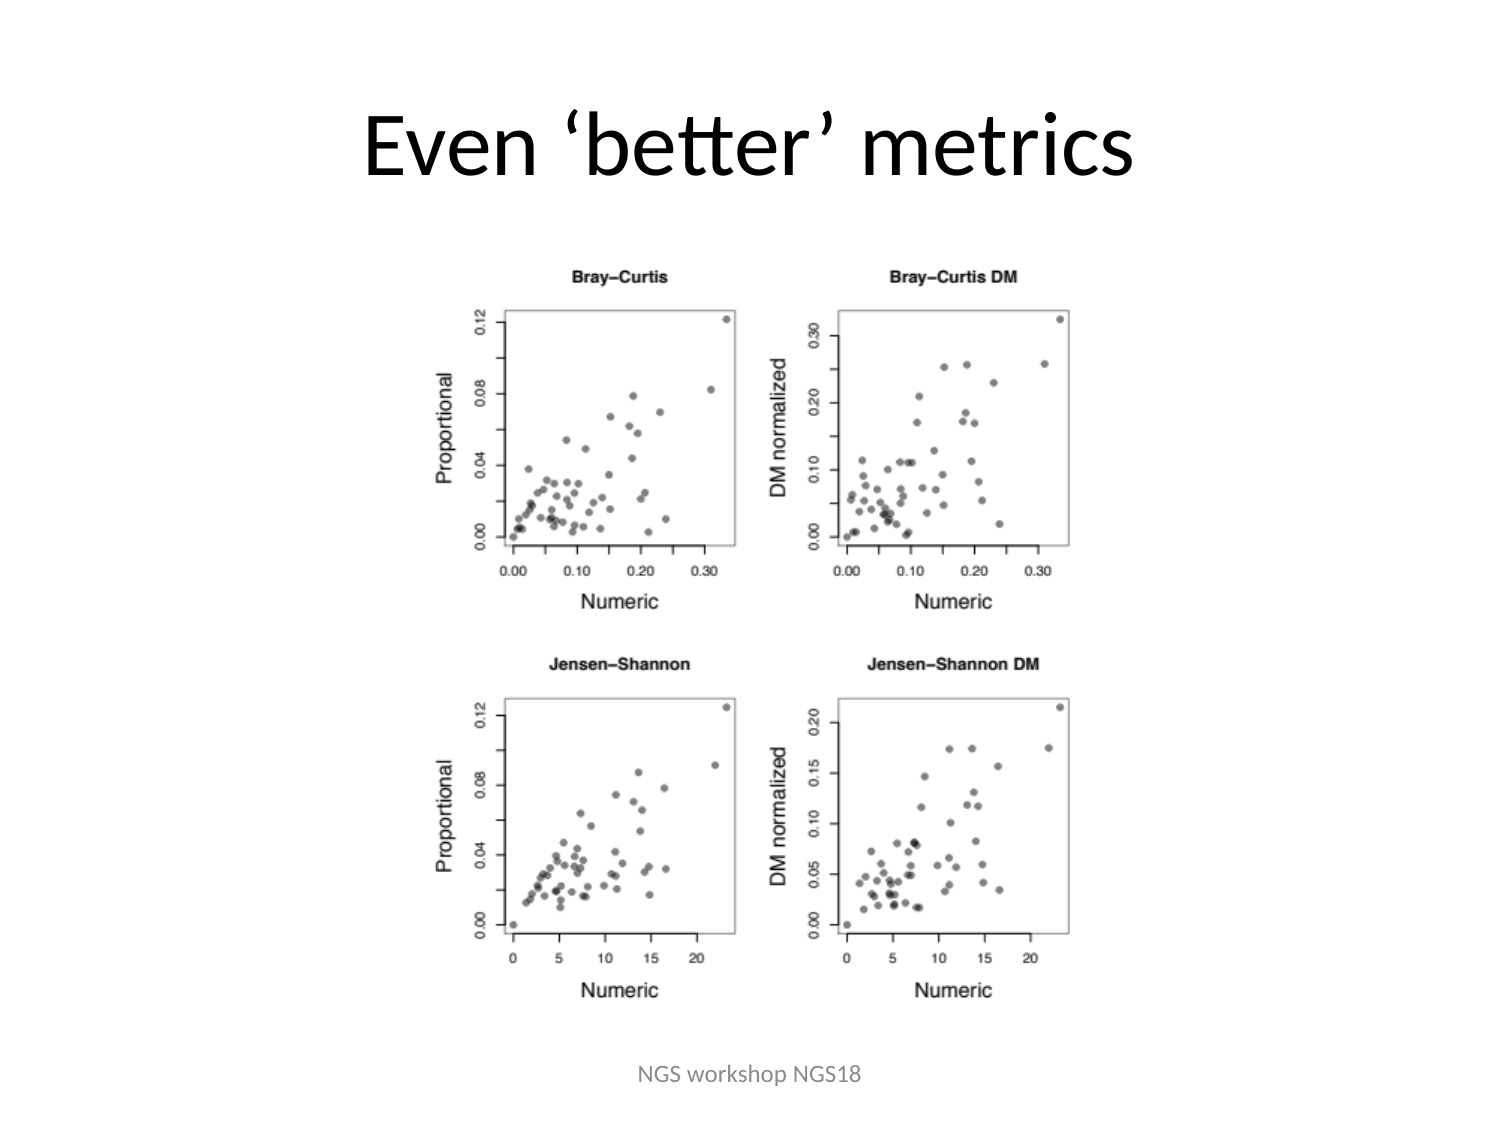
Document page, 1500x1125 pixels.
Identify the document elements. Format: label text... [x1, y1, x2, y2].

footer NGS workshop NGS18 [512, 1042, 988, 1103]
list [74, 262, 1426, 1006]
title Even ‘better’ metrics [75, 45, 1425, 233]
